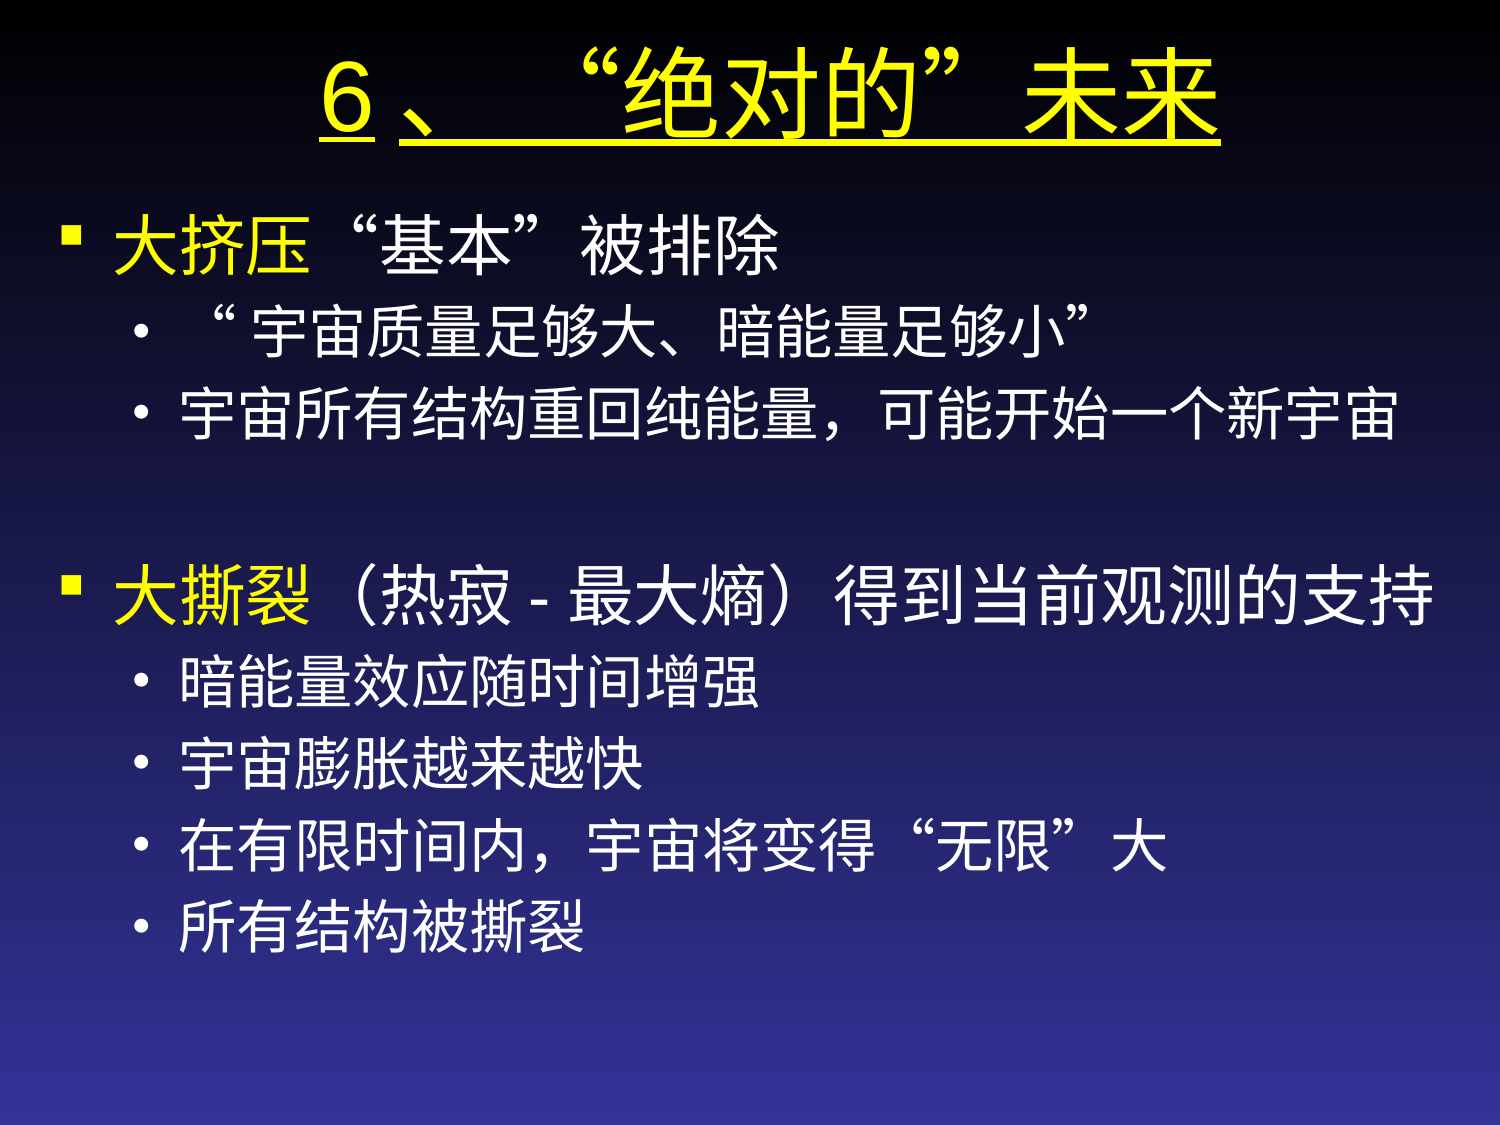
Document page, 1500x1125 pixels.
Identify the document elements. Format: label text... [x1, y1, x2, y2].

title 6、 “绝对的”未来 [70, 35, 1471, 148]
list 大挤压“基本”被排除 “宇宙质量足够大、暗能量足够小” 宇宙所有结构重回纯能量，可能开始一个新宇宙 大撕裂（热寂-最大熵）得到当前观测的支持 暗能量效应随时间增强 宇宙膨胀越来越快 在有限时间内，宇宙将变得“无限”大 所有结构被撕裂 [41, 196, 1479, 1012]
